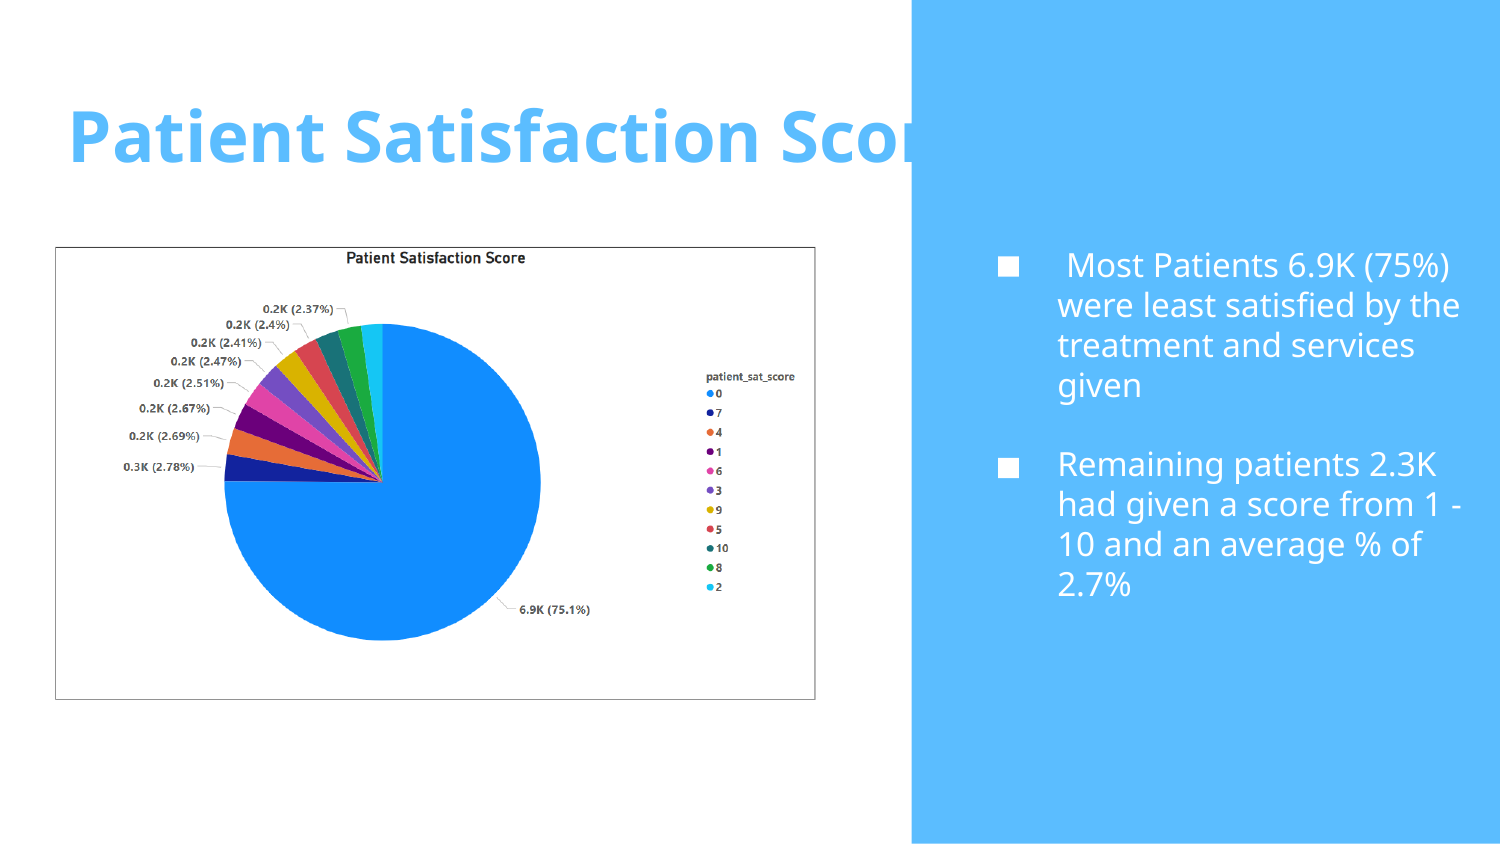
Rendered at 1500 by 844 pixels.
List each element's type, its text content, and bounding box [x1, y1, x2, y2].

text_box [997, 256, 1020, 479]
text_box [1056, 244, 1479, 575]
picture [52, 244, 817, 701]
title Patient Satisfaction Score [52, 76, 1276, 171]
